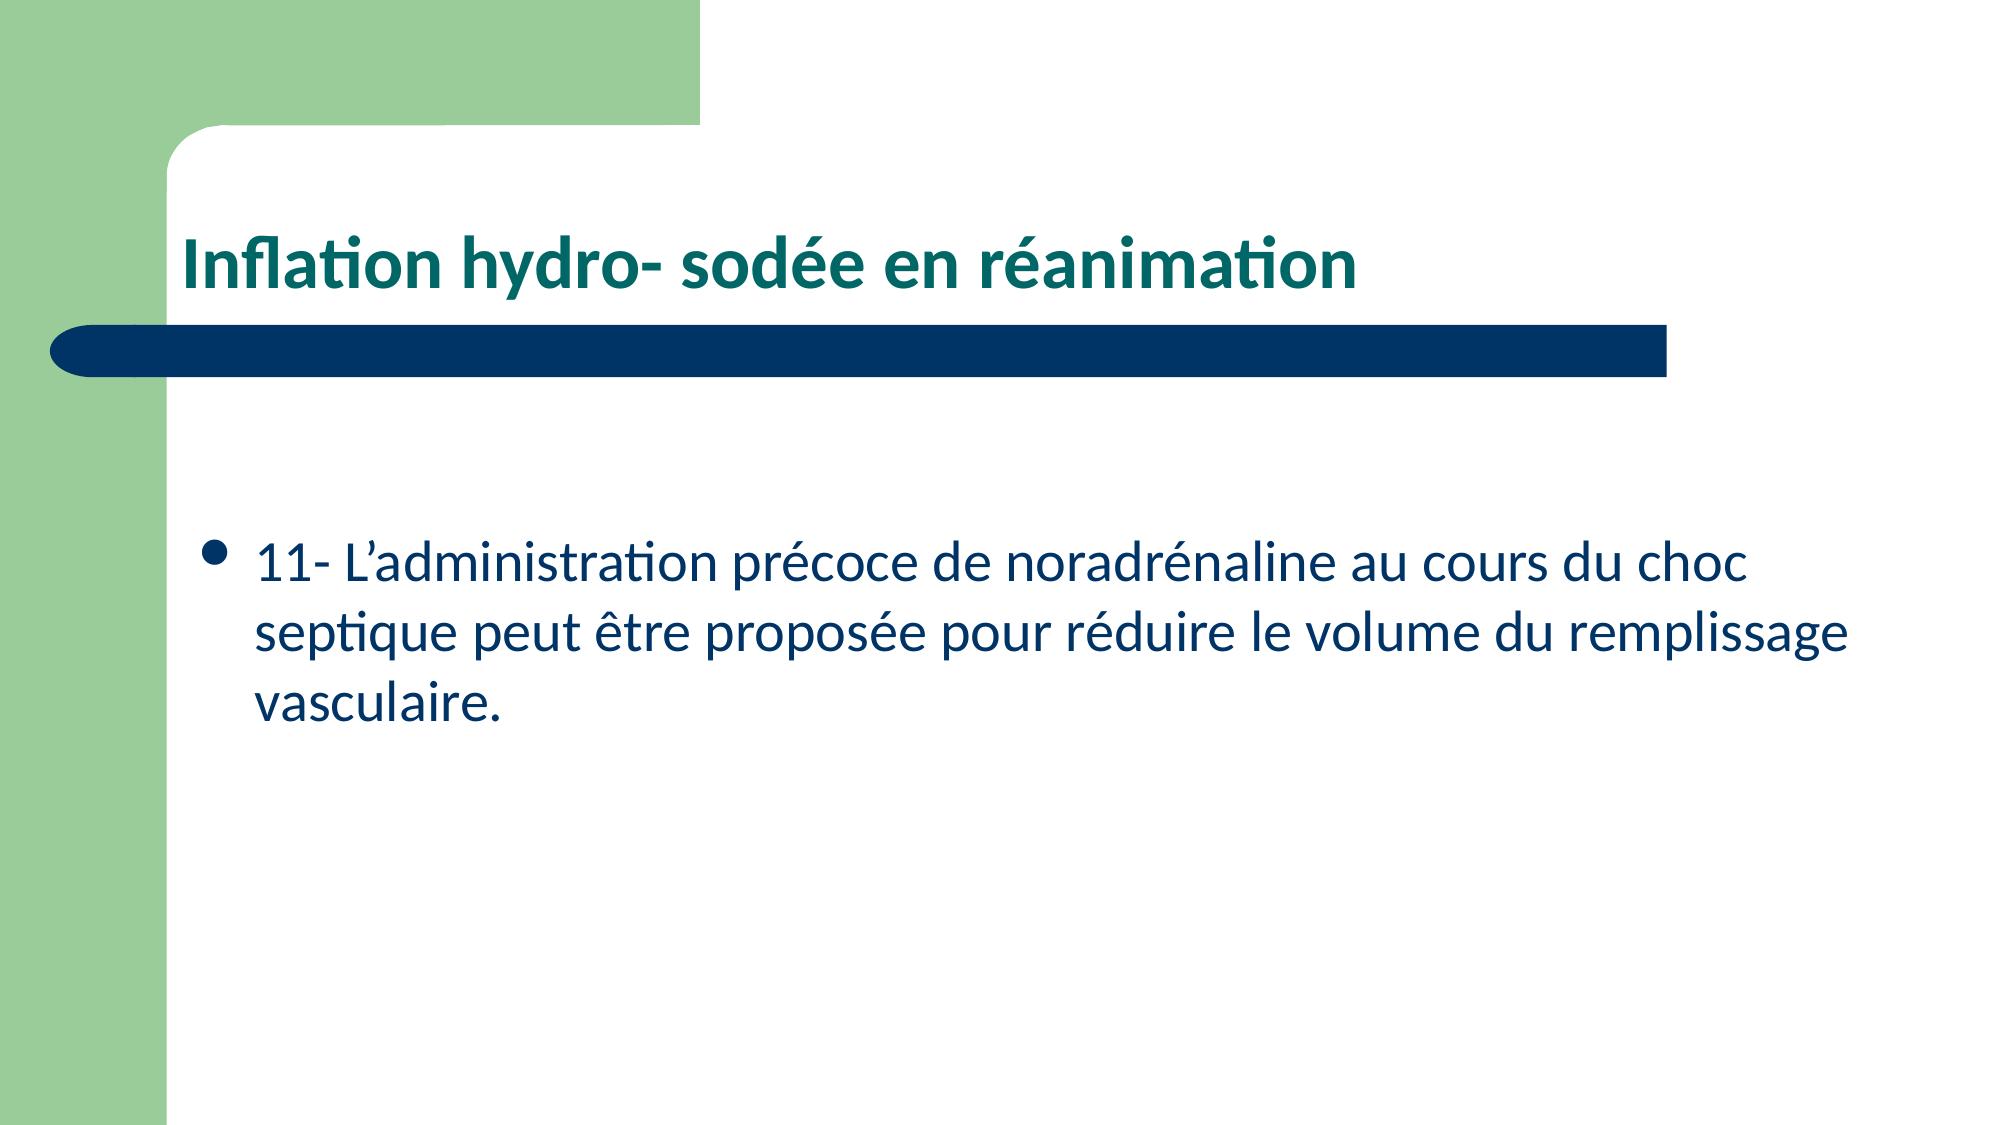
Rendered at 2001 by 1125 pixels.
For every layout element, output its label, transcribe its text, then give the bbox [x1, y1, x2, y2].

list 11- L’administration précoce de noradrénaline au cours du choc septique peut être proposée pour réduire le volume du remplissage vasculaire. [183, 516, 1866, 999]
title Inflation hydro- sodée en réanimation [166, 125, 1900, 313]
